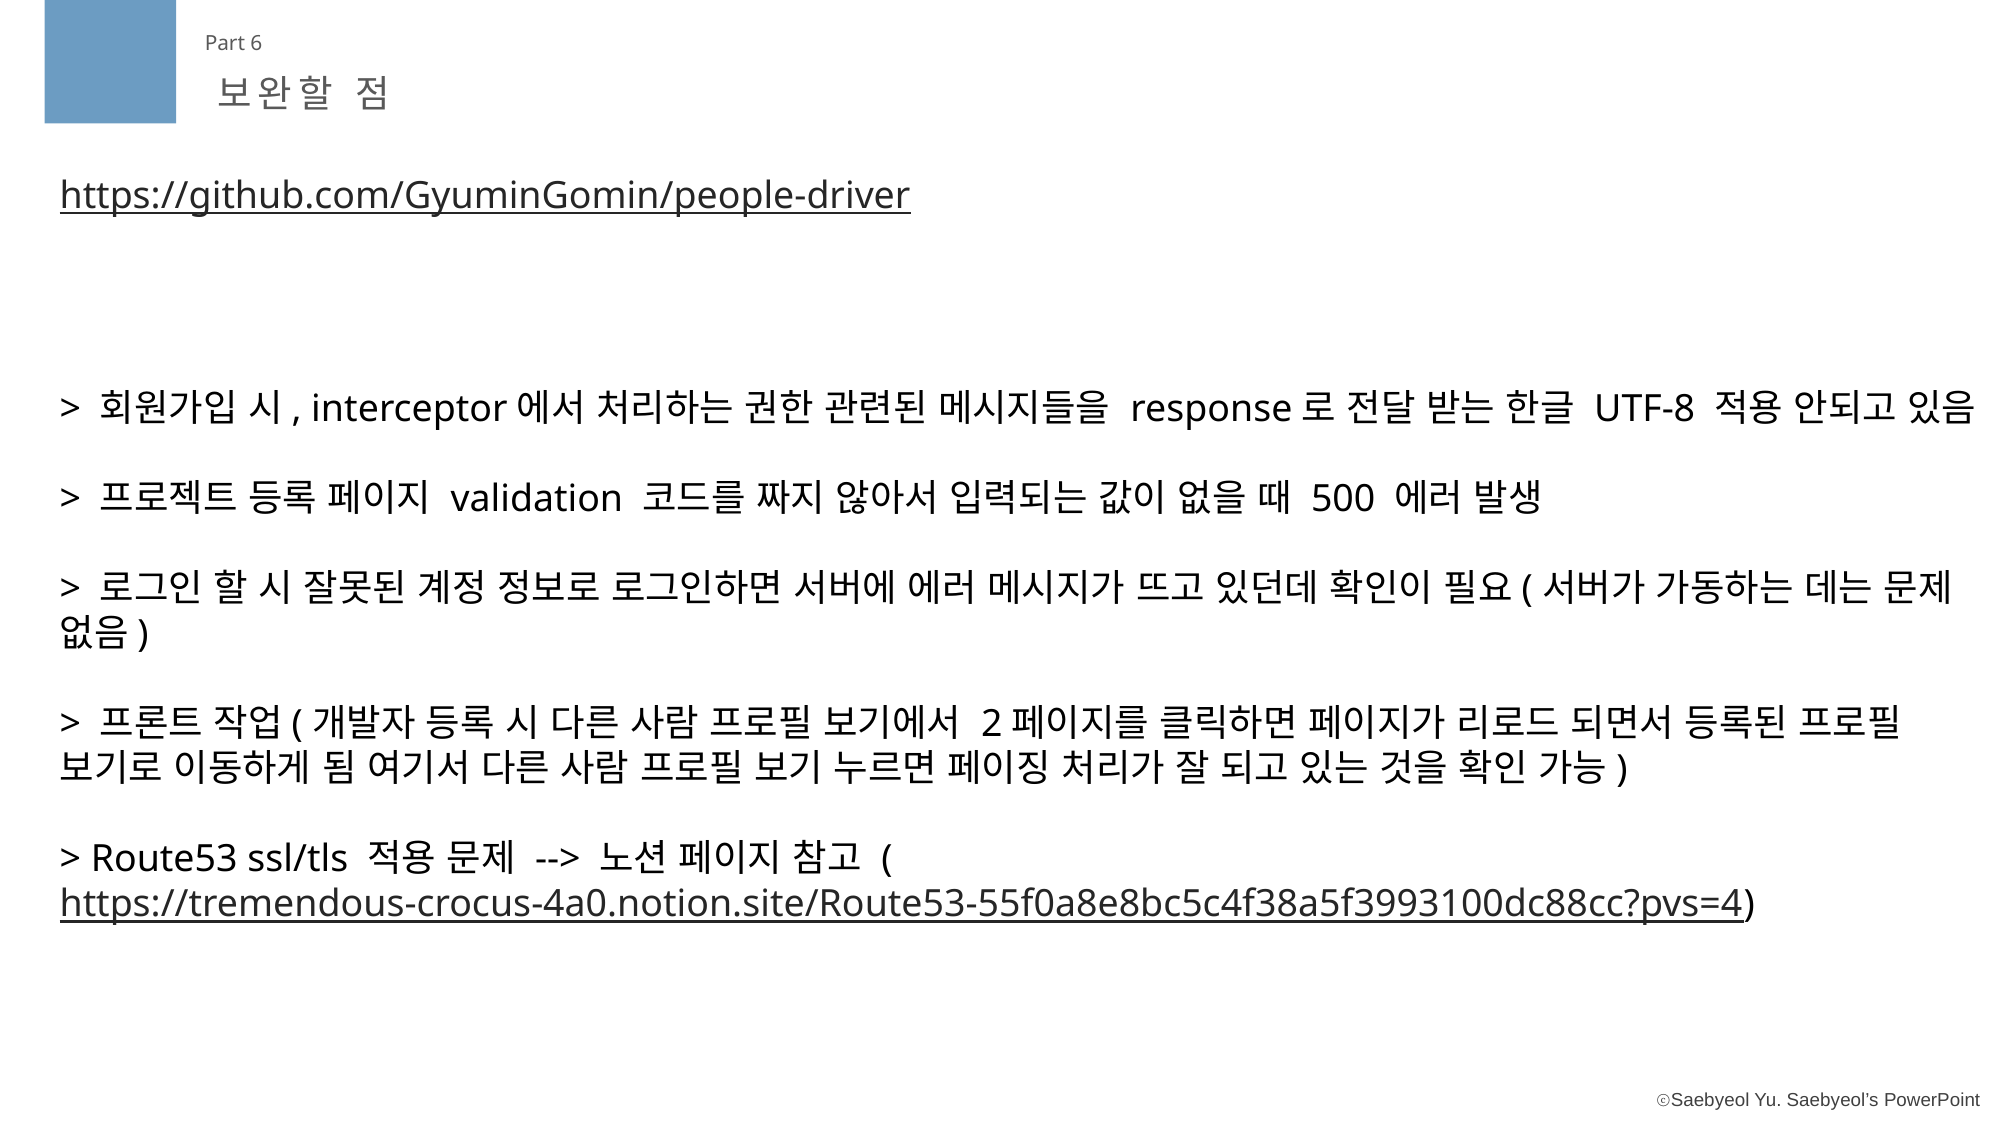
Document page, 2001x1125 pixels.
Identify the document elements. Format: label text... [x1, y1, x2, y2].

text_box [44, 0, 177, 124]
text_box 보완할 점 [202, 62, 406, 123]
text_box Part 6 [189, 22, 277, 63]
text_box > 회원가입 시, interceptor에서 처리하는 권한 관련된 메시지들을 response로 전달 받는 한글 UTF-8 적용 안되고 있음 > 프로젝트 등록 페이지 validation 코드를 짜지 않아서 입력되는 값이 없을 때 500 에러 발생 > 로그인 할 시 잘못된 계정 정보로 로그인하면 서버에 에러 메시지가 뜨고 있던데 확인이 필요(서버가 가동하는 데는 문제 없음) > 프론트 작업(개발자 등록 시 다른 사람 프로필 보기에서 2페이지를 클릭하면 페이지가 리로드 되면서 등록된 프로필 보기로 이동하게 됨 여기서 다른 사람 프로필 보기 누르면 페이징 처리가 잘 되고 있는 것을 확인 가능) > Route53 ssl/tls 적용 문제 --> 노션 페이지 참고 (https://tremendous-crocus-4a0.notion.site/Route53-55f0a8e8bc5c4f38a5f3993100dc88cc?pvs=4) [44, 376, 2000, 938]
text_box https://github.com/GyuminGomin/people-driver [44, 163, 1046, 230]
